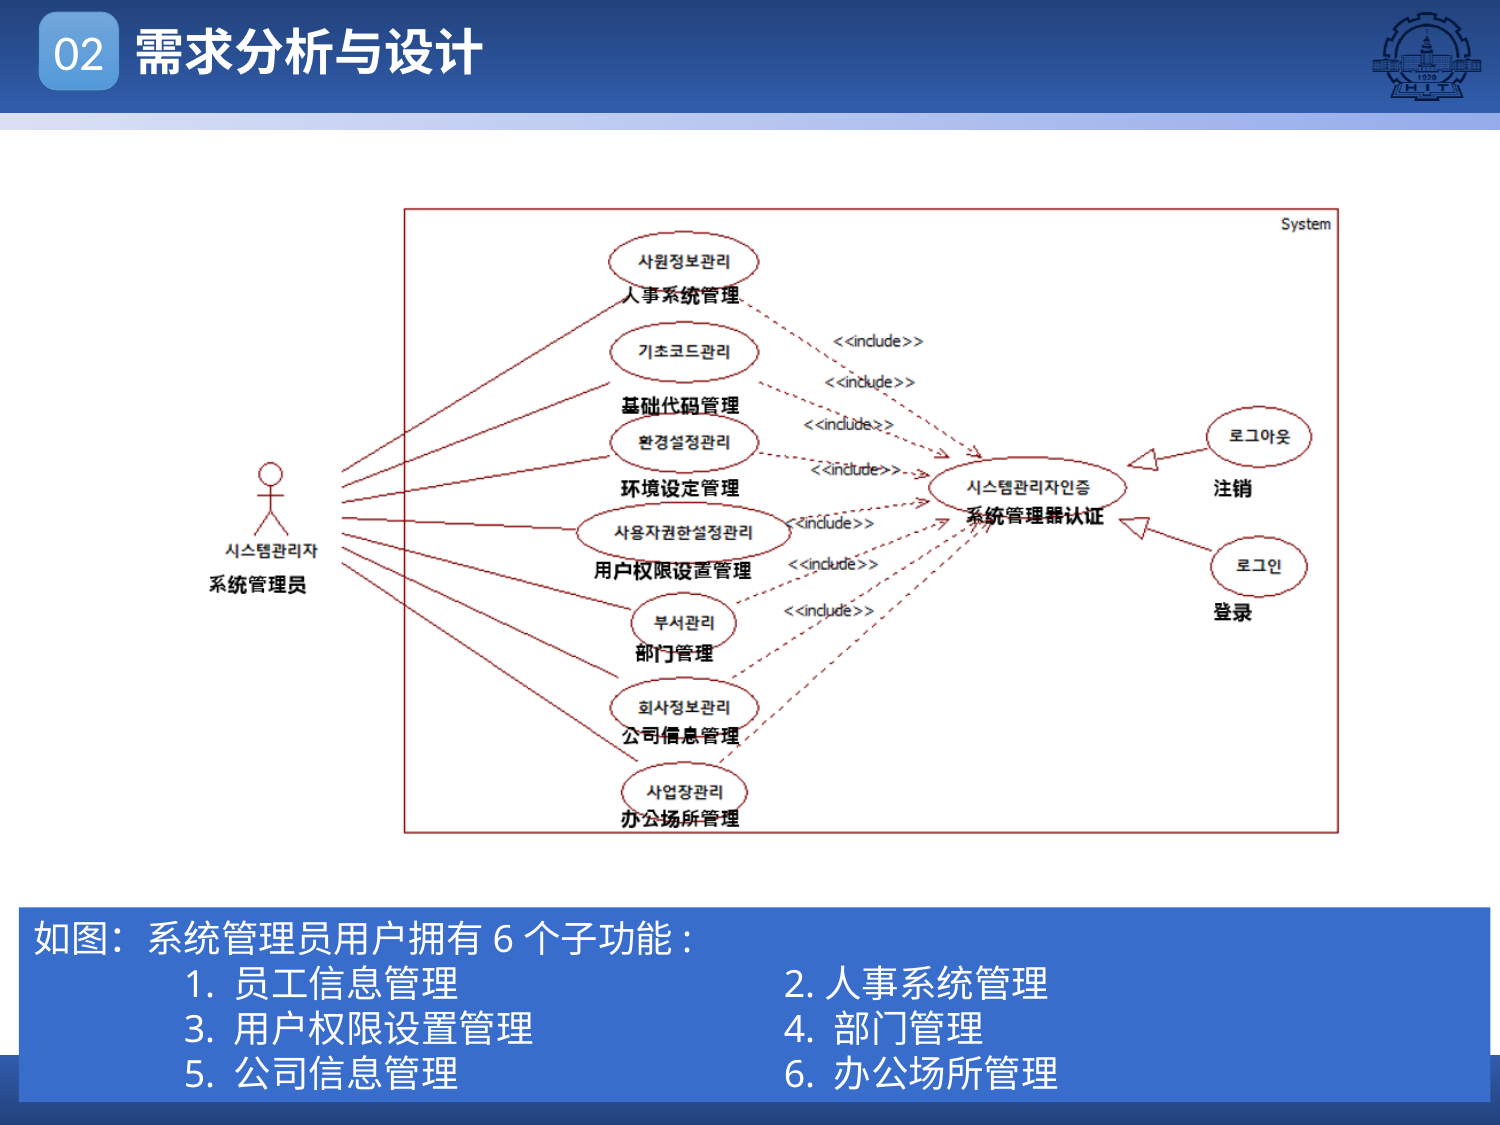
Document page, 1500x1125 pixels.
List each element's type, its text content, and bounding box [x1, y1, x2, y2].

text_box 02 [39, 12, 120, 88]
text_box 需求分析与设计 [119, 10, 1424, 91]
picture [1318, 12, 1500, 101]
text_box 如图：系统管理员用户拥有6个子功能: 1. 员工信息管理 2.人事系统管理 3. 用户权限设置管理 4. 部门管理 5. 公司信息管理 6. 办公场所管理 [18, 907, 1491, 1103]
picture [193, 200, 1350, 851]
